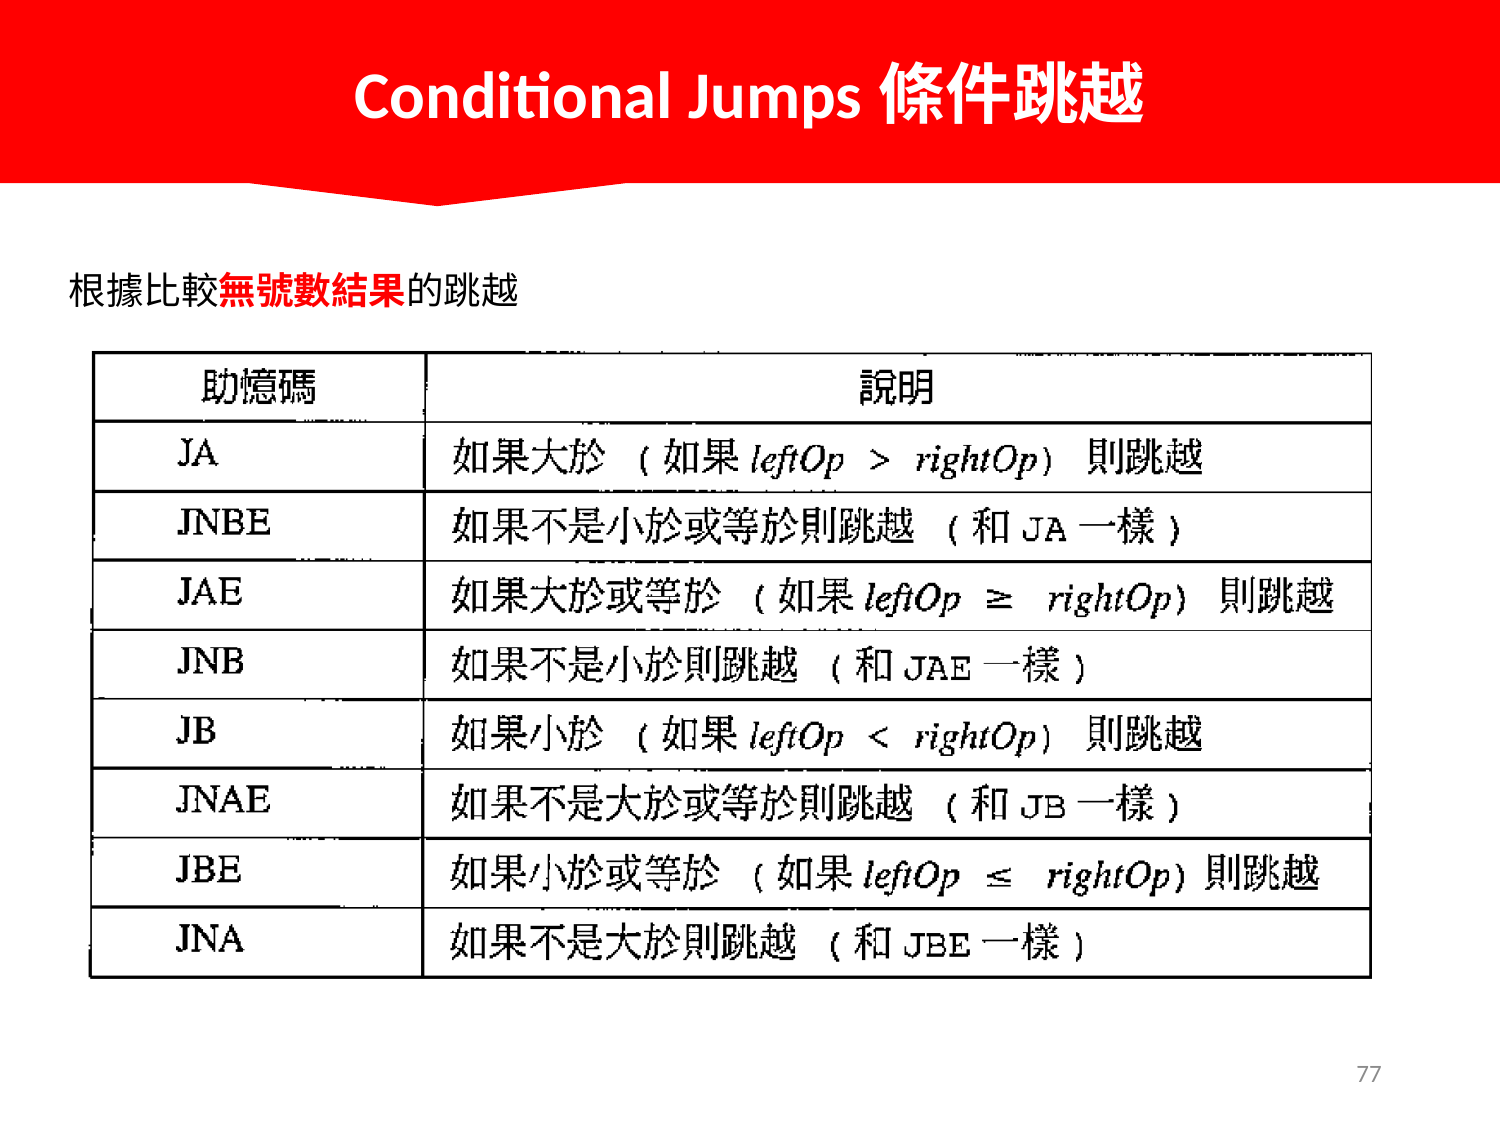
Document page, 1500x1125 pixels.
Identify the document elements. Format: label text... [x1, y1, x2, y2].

slide_number 77 [1059, 1042, 1397, 1103]
text_box 根據比較無號數結果的跳越 [53, 259, 534, 319]
picture [87, 345, 1372, 982]
text_box Conditional Jumps條件跳越 [0, 0, 1500, 208]
